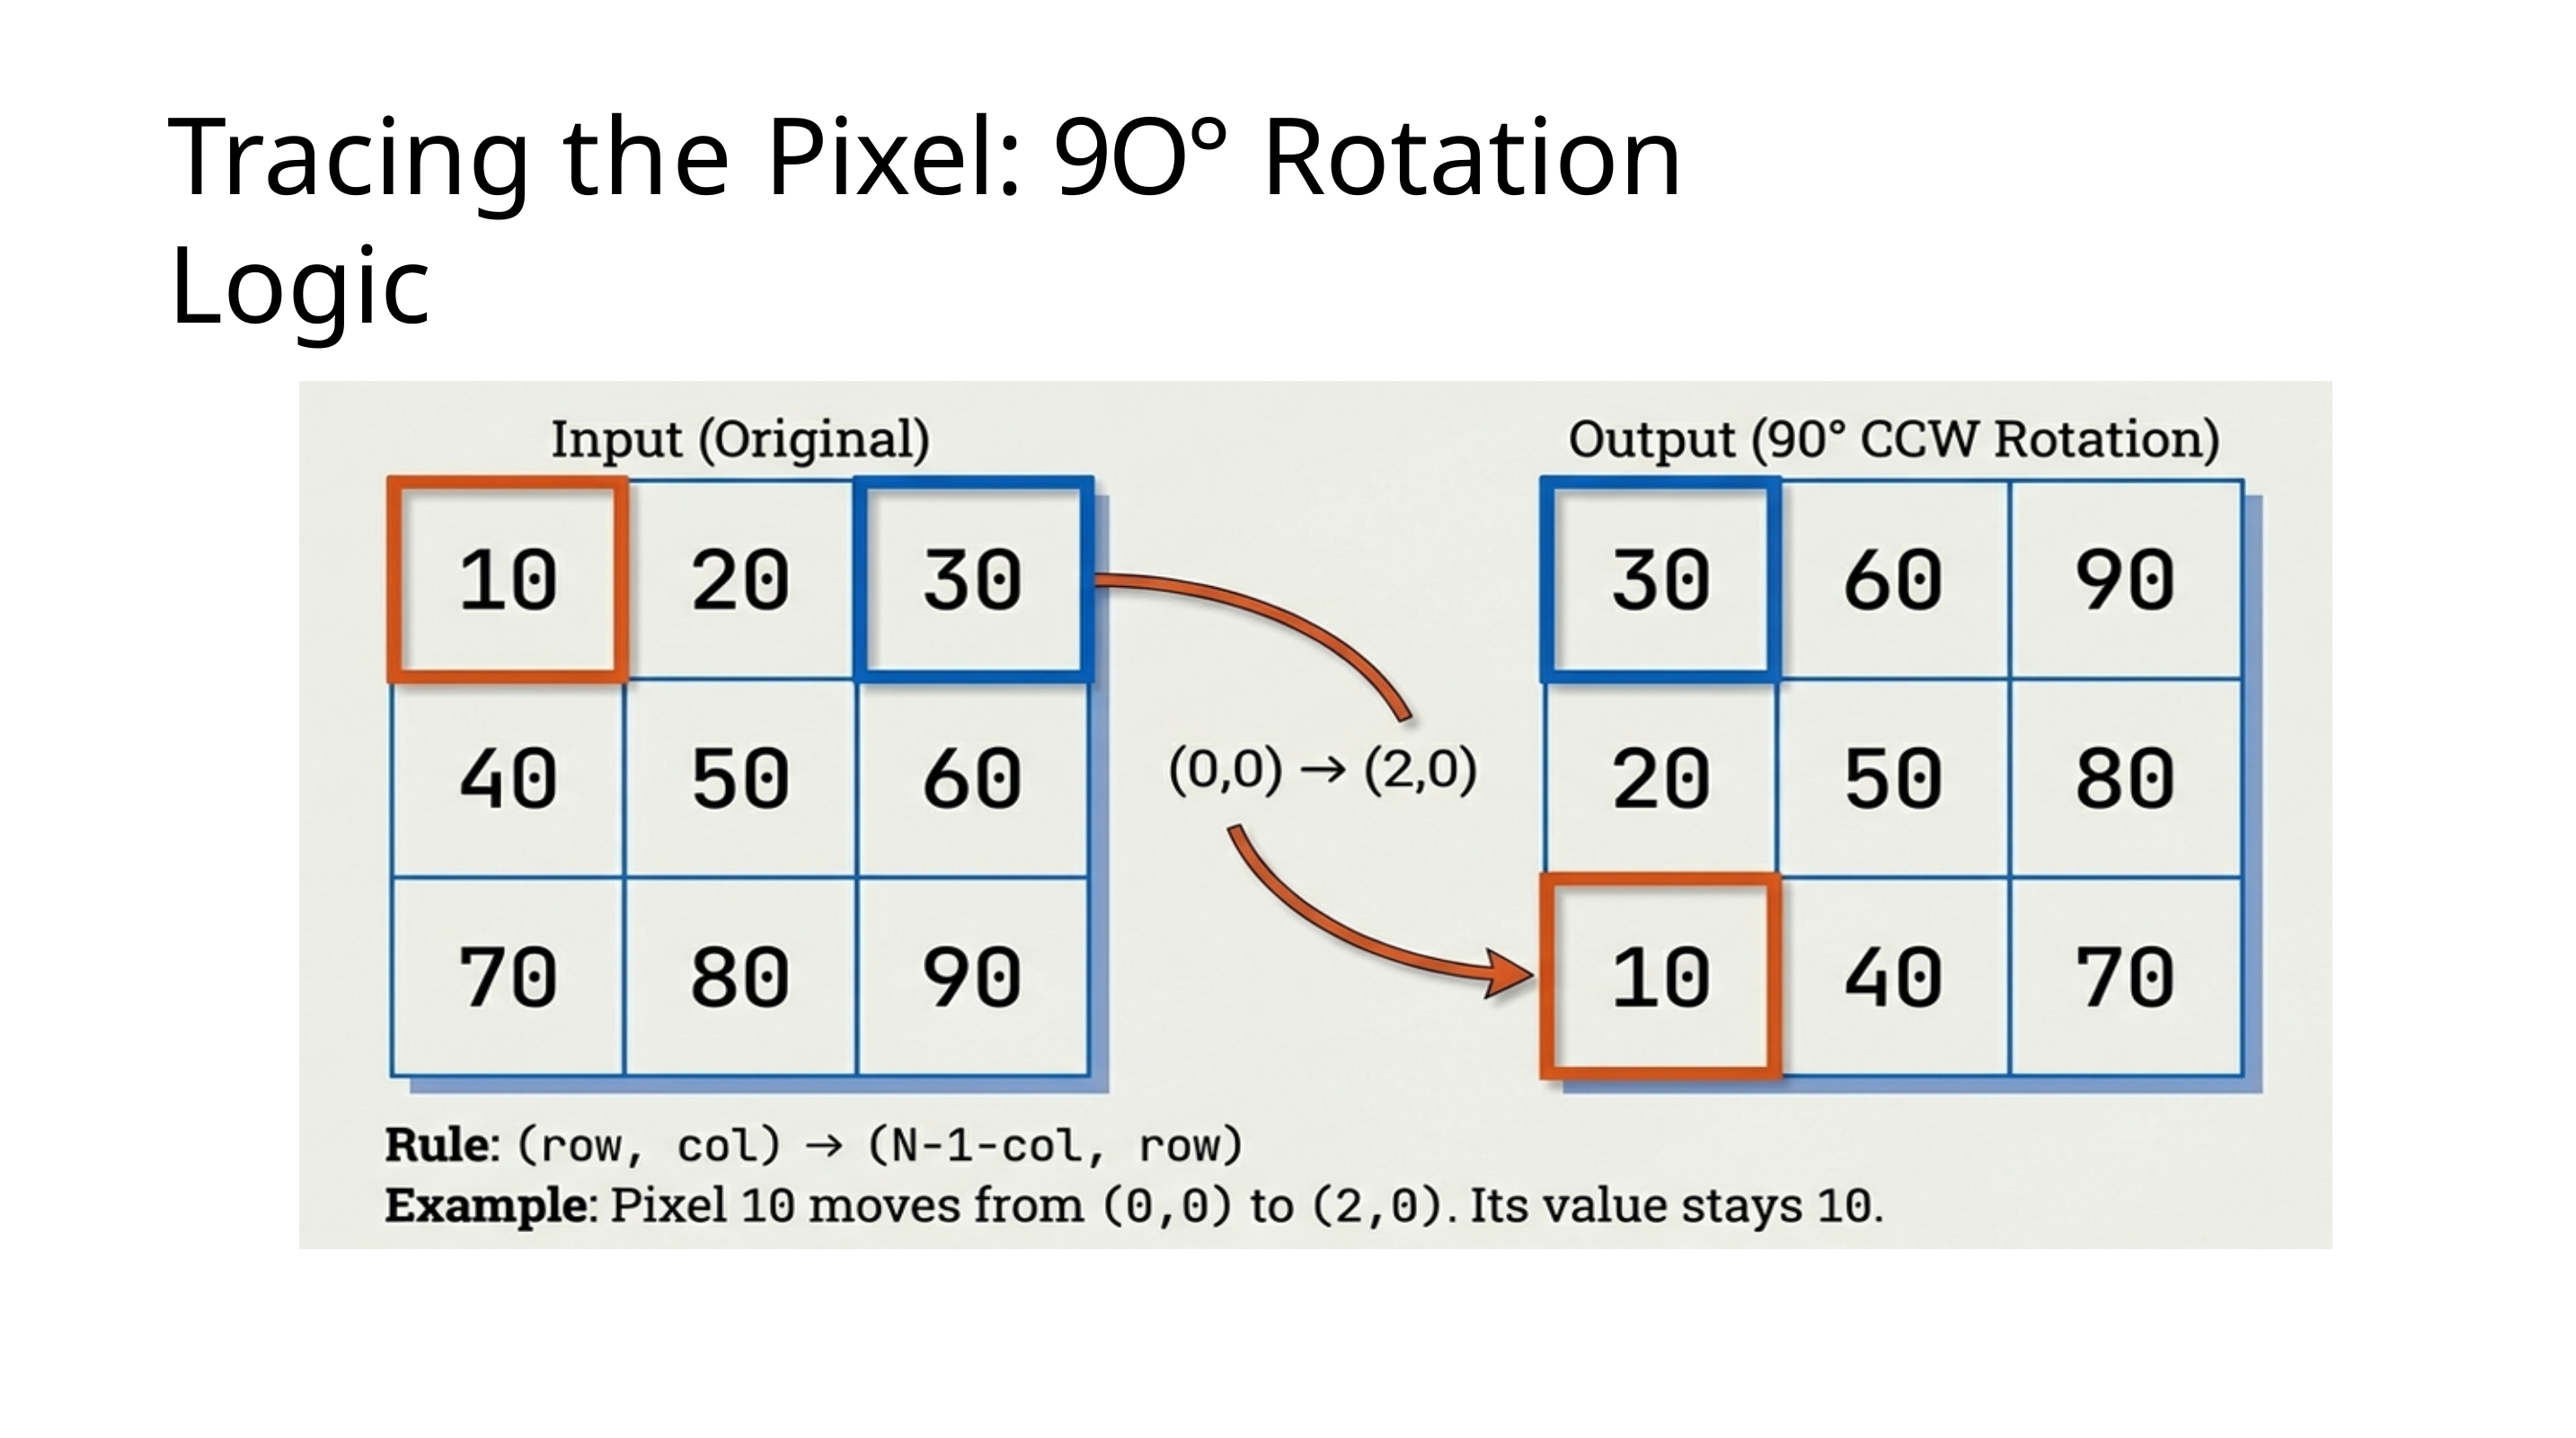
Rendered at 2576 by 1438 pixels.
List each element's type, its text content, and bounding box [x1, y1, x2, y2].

picture [298, 381, 2333, 1249]
title Tracing the Pixel: 9O° Rotation Logic [165, 85, 1889, 345]
